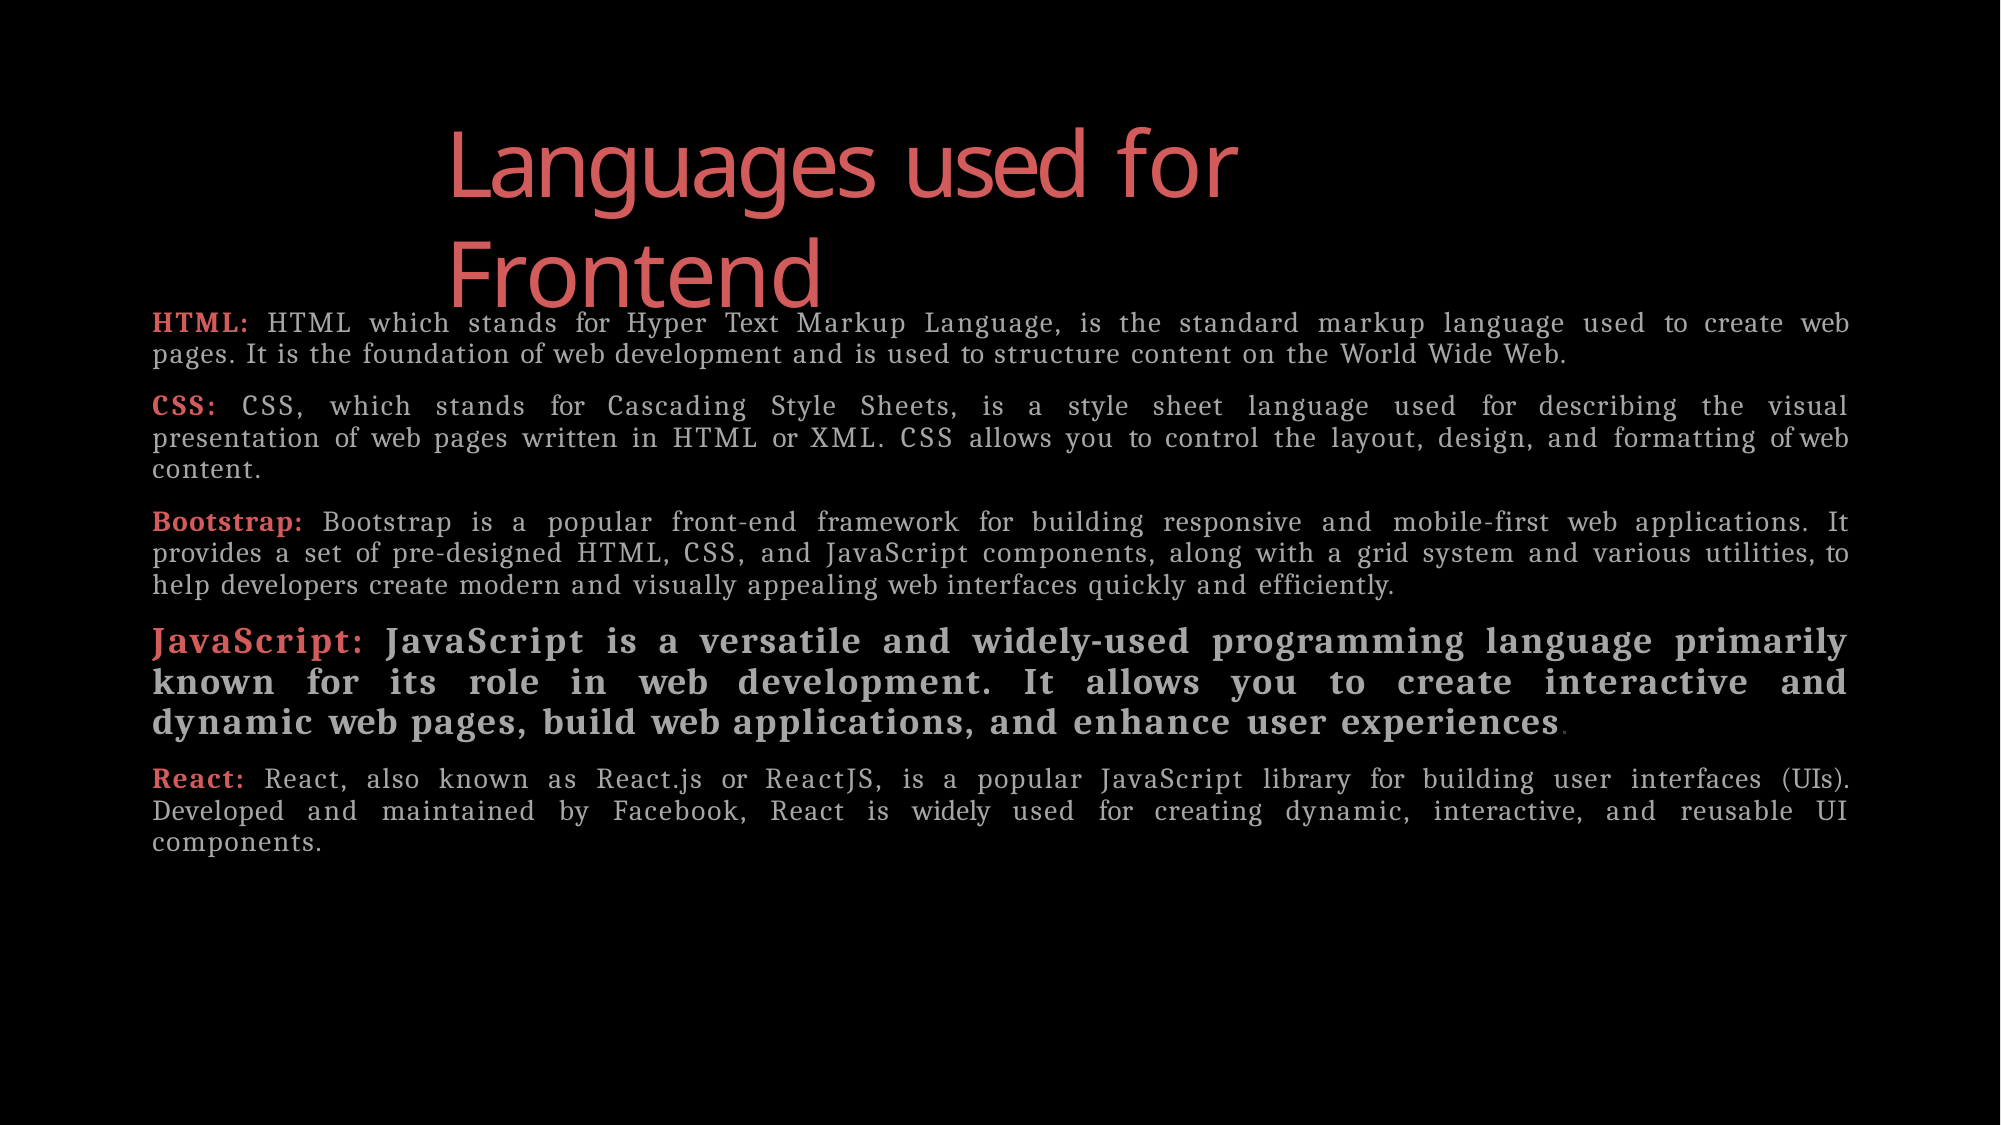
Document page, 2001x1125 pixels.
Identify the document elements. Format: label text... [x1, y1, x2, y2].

title Languages used for Frontend [443, 67, 1557, 300]
list HTML: HTML which stands for Hyper Text Markup Language, is the standard markup language used to create web pages. It is the foundation of web development and is used to structure content on the World Wide Web. CSS: CSS, which stands for Cascading Style Sheets, is a style sheet language used for describing the visual presentation of web pages written in HTML or XML. CSS allows you to control the layout, design, and formatting of web content. Bootstrap: Bootstrap is a popular front-end framework for building responsive and mobile-first web applications. It provides a set of pre-designed HTML, CSS, and JavaScript components, along with a grid system and various utilities, to help developers create modern and visually appealing web interfaces quickly and efficiently. JavaScript: JavaScript is a versatile and widely-used programming language primarily known for its role in web development. It allows you to create interactive and dynamic web pages, build web applications, and enhance user experiences. React: React, also known as React.js or ReactJS, is a popular JavaScript library for building user interfaces (UIs). Developed and maintained by Facebook, React is widely used for creating dynamic, interactive, and reusable UI components. [150, 300, 1850, 945]
